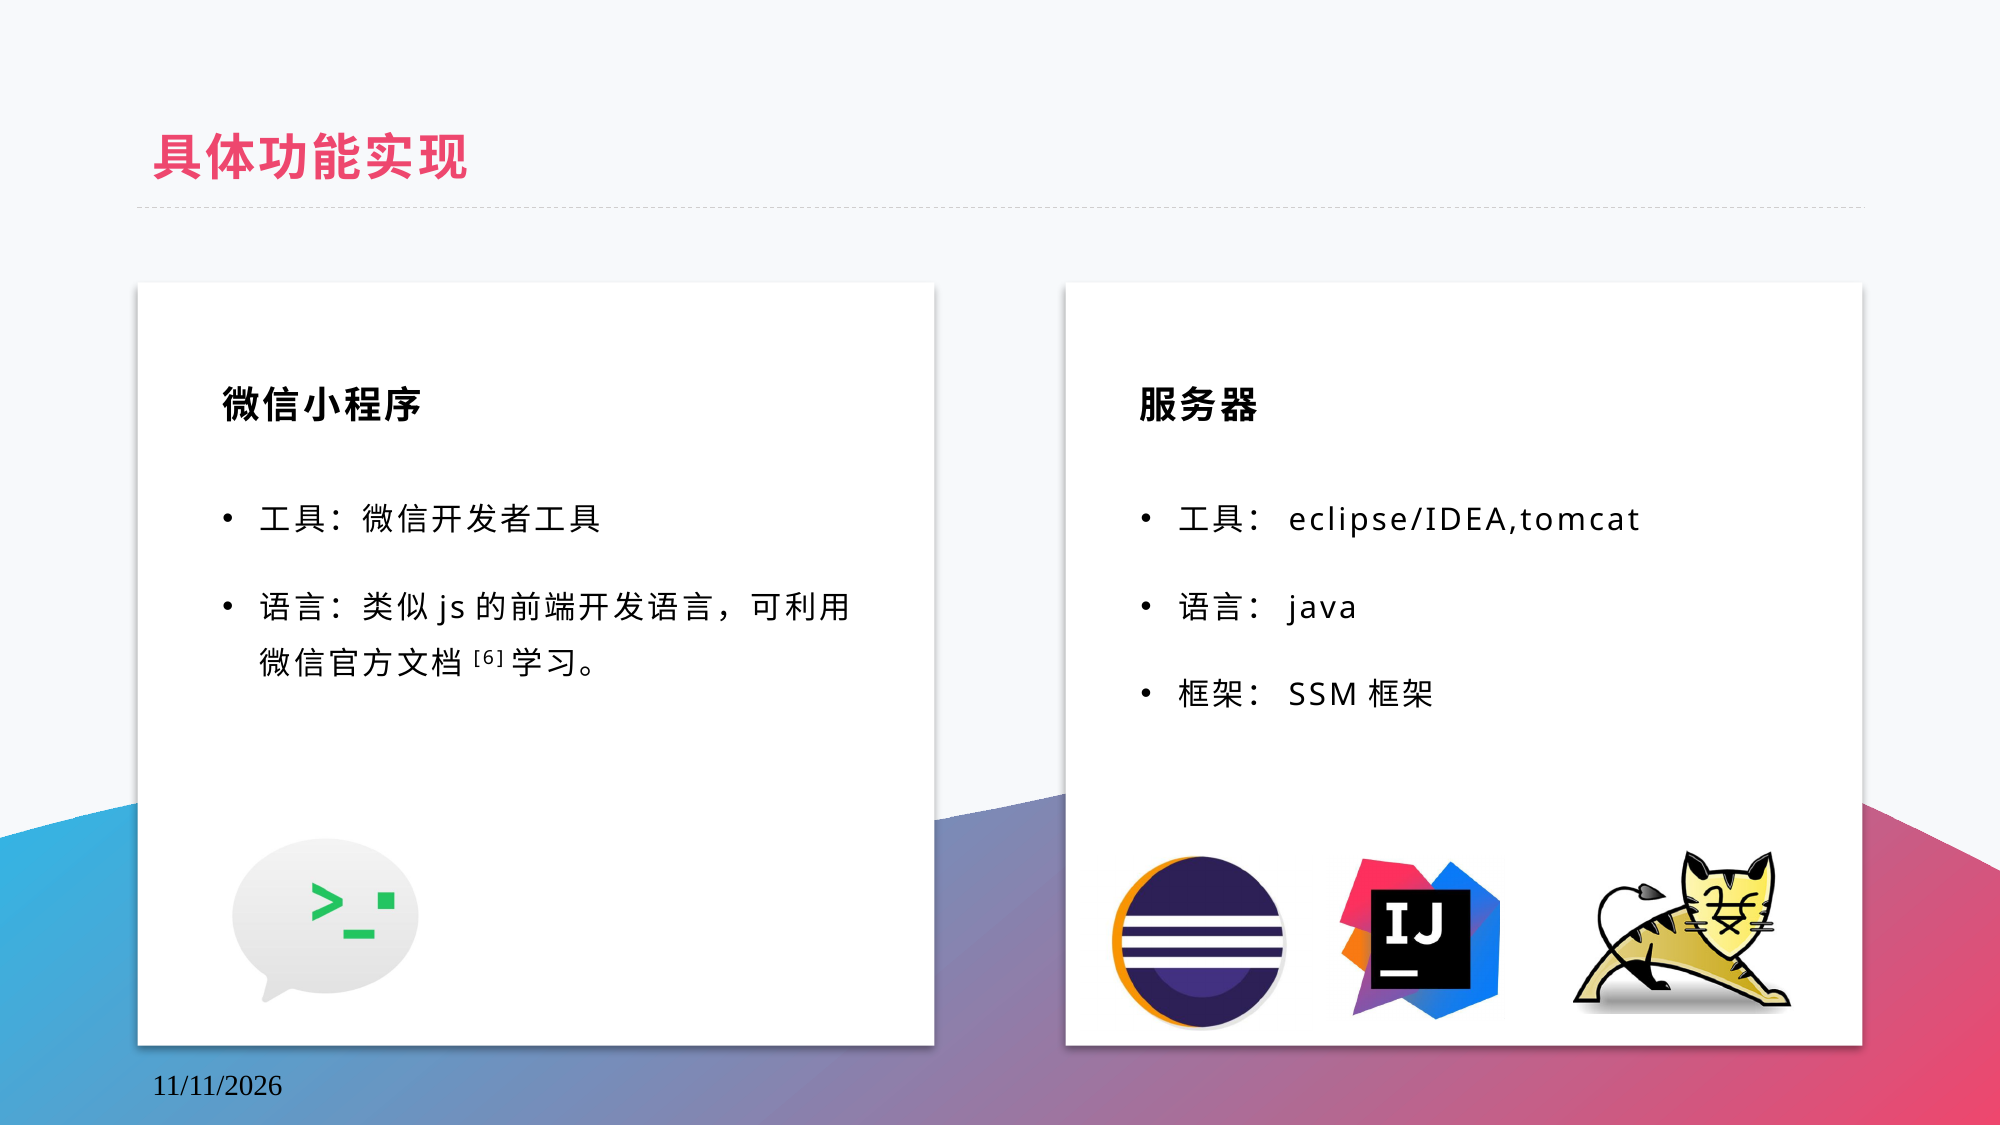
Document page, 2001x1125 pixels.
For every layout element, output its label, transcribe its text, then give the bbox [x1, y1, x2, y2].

picture [207, 831, 428, 1006]
list 工具：eclipse/IDEA,tomcat 语言：java 框架：SSM框架 [1125, 473, 1796, 983]
picture [1080, 855, 1313, 1031]
title 具体功能实现 [137, 111, 1863, 208]
picture [1326, 855, 1505, 1021]
list 工具：微信开发者工具 语言：类似js的前端开发语言，可利用微信官方文档[6]学习。 [207, 473, 878, 983]
slide_number [137, 1065, 588, 1103]
picture [1573, 837, 1803, 1014]
list 服务器 [1124, 334, 1795, 450]
list 微信小程序 [207, 334, 878, 450]
